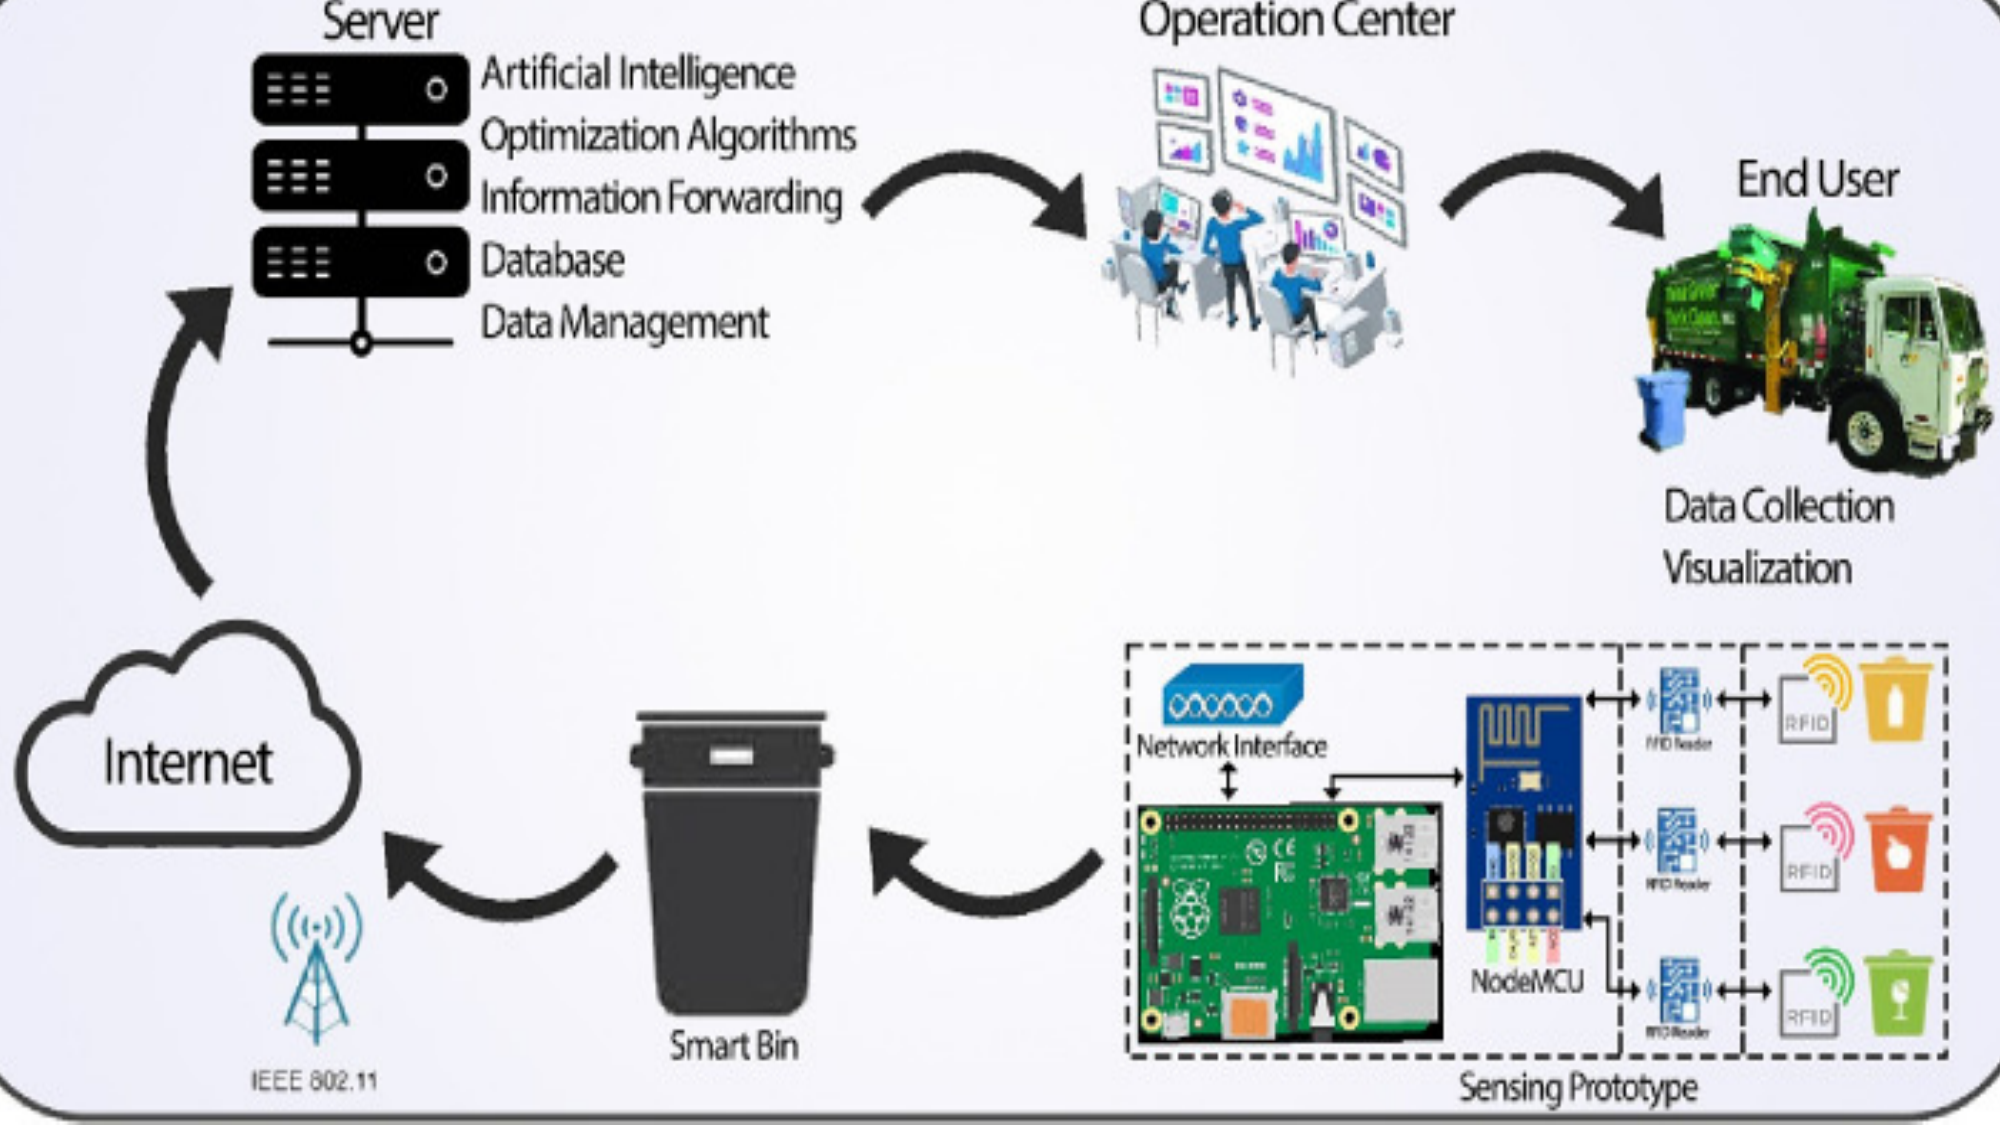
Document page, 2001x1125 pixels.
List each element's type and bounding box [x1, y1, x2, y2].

list [0, 0, 2000, 1125]
